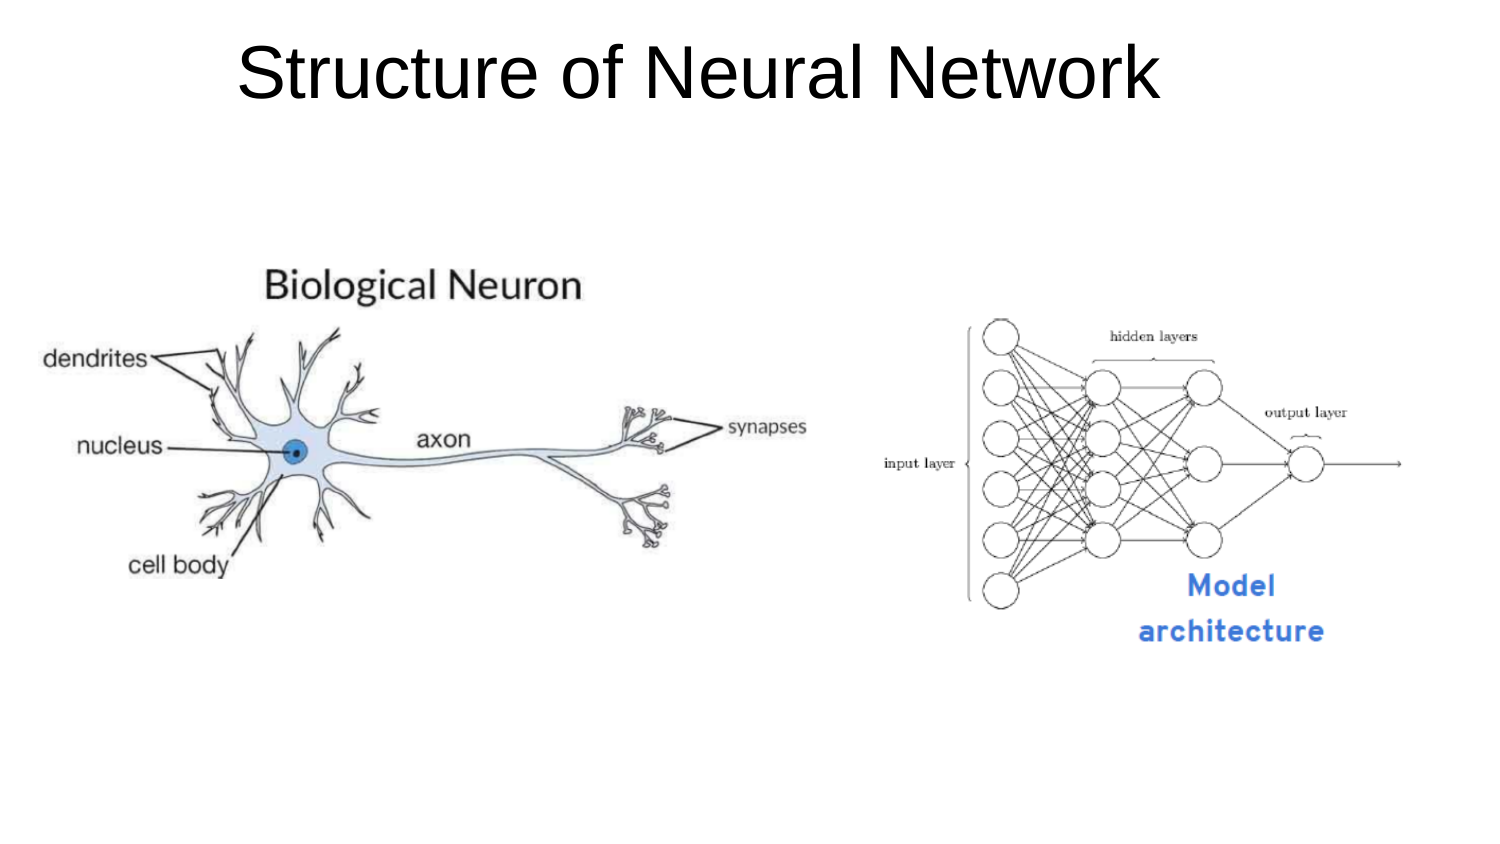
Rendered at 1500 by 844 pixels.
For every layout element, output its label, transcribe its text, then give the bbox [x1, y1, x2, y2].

picture [0, 211, 1463, 706]
title Structure of Neural Network [0, 0, 1398, 139]
